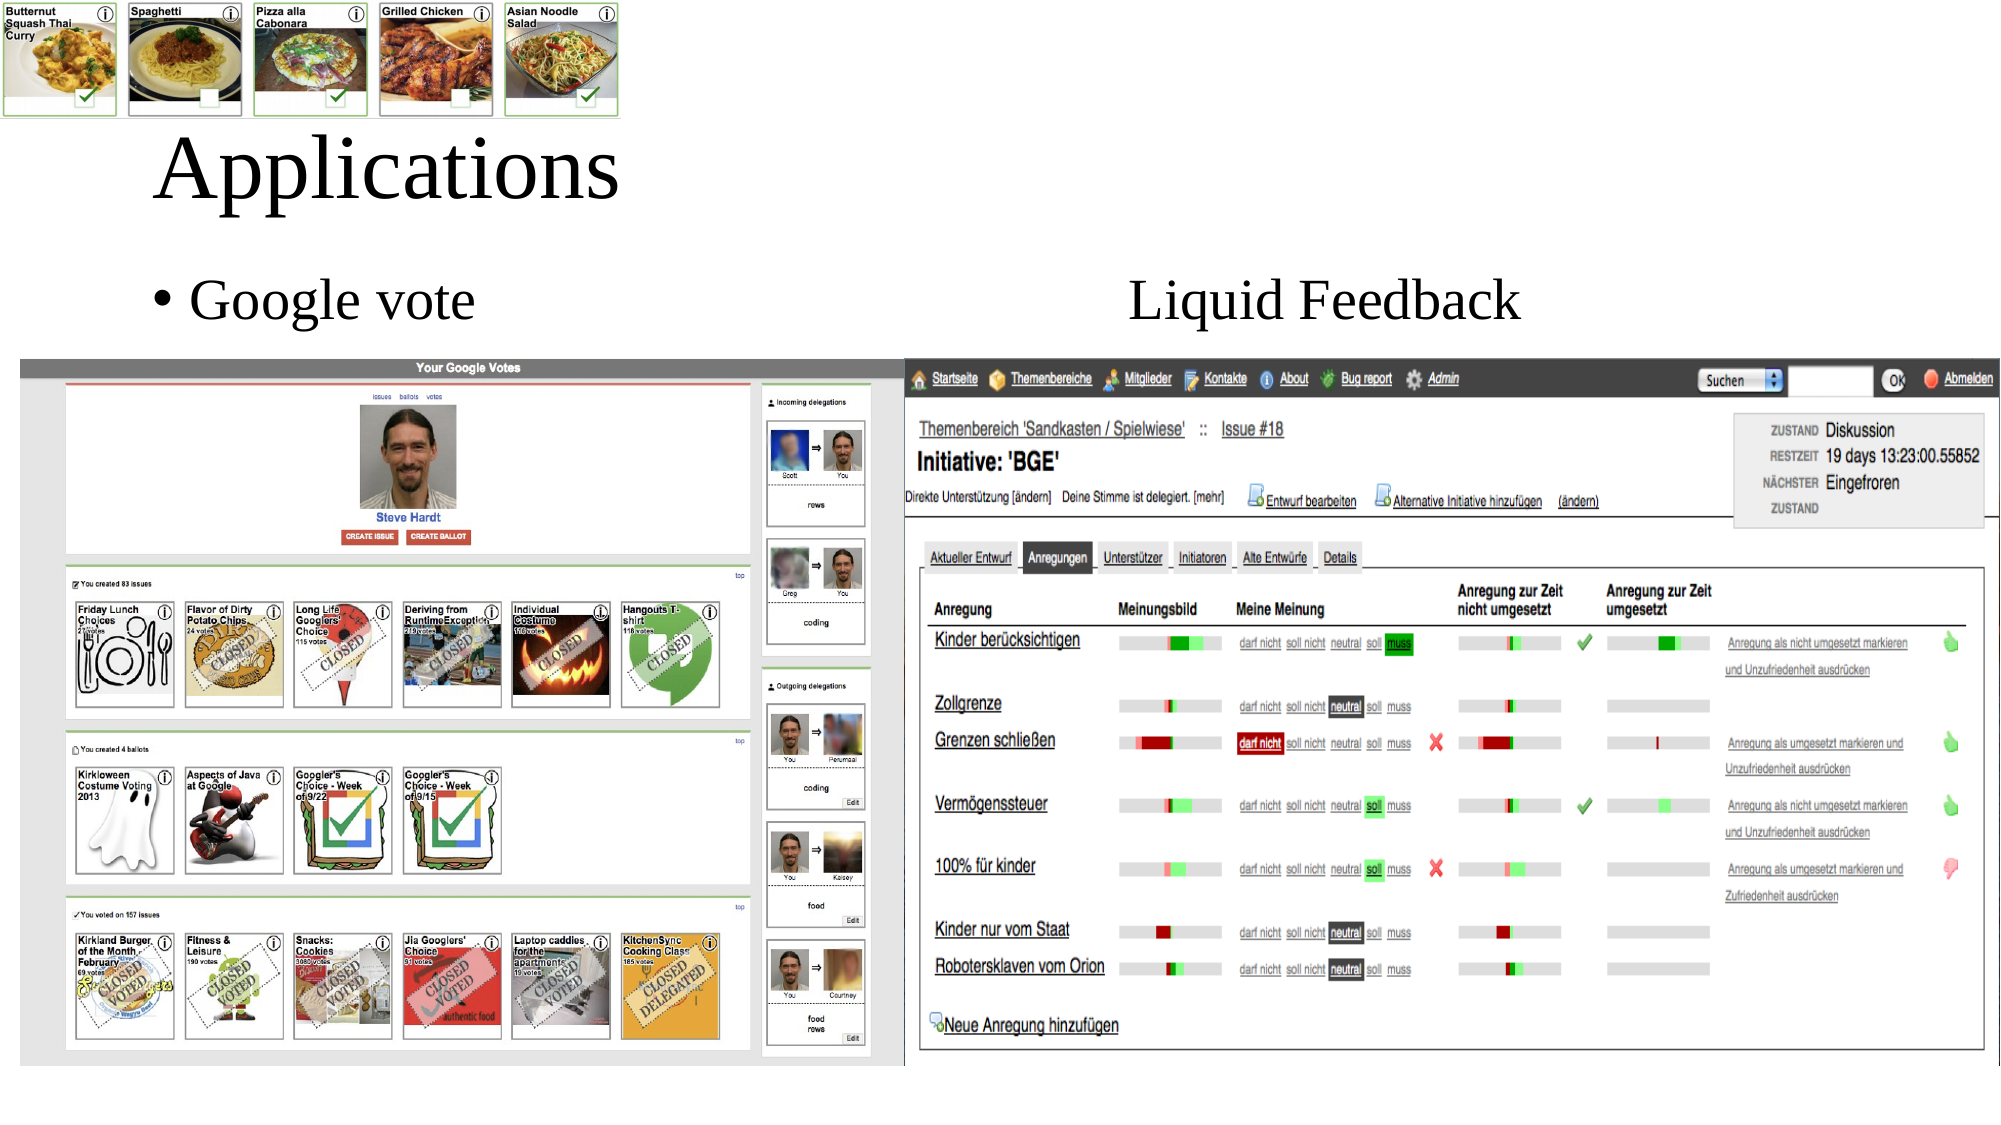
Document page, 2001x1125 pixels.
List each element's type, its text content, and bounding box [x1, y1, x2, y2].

picture [0, 0, 621, 119]
list Google vote Liquid Feedback [137, 261, 1863, 358]
picture [20, 358, 2000, 1066]
title Applications [137, 59, 1863, 261]
